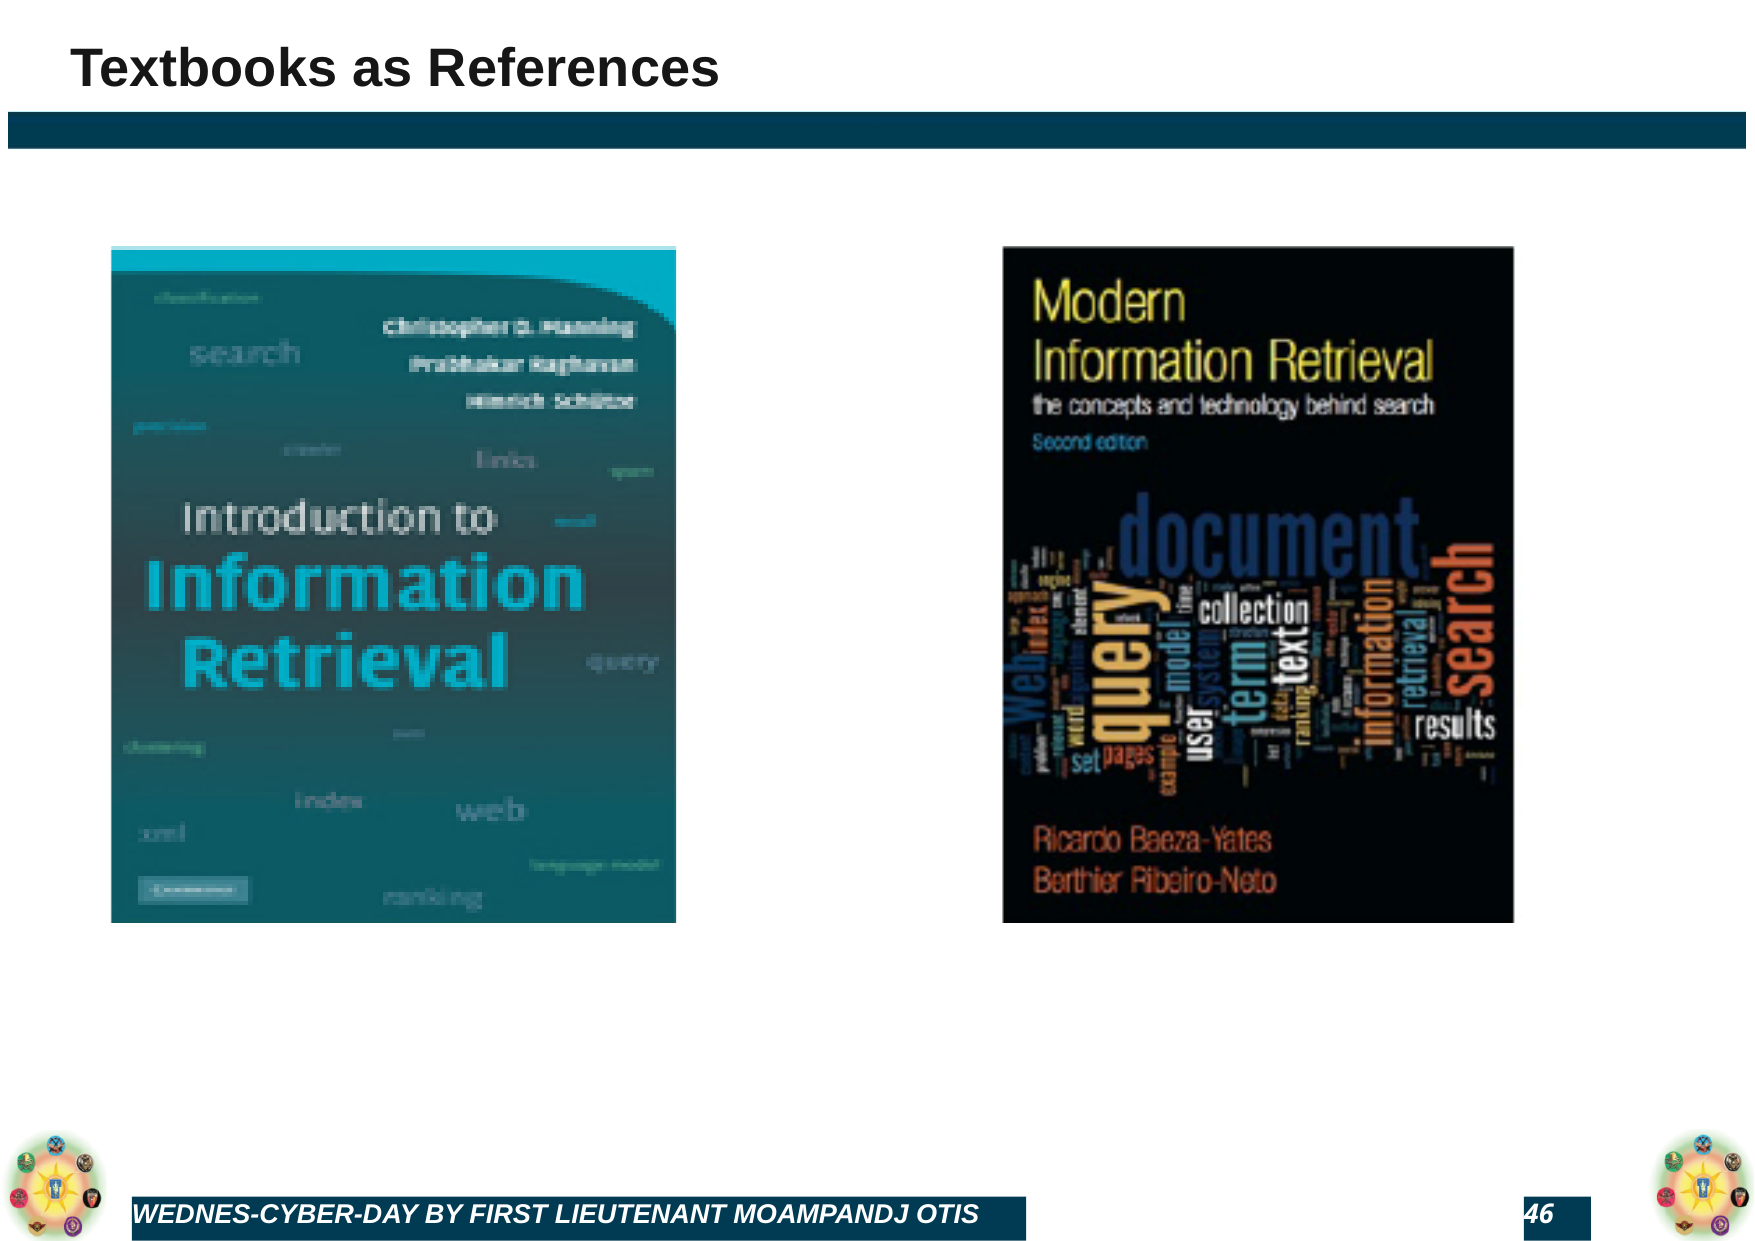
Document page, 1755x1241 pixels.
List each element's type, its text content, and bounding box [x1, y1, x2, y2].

picture [1648, 1129, 1755, 1241]
text_box Textbooks as References [70, 32, 776, 82]
picture [1001, 246, 1524, 923]
picture [110, 246, 677, 923]
picture [1, 1130, 107, 1241]
